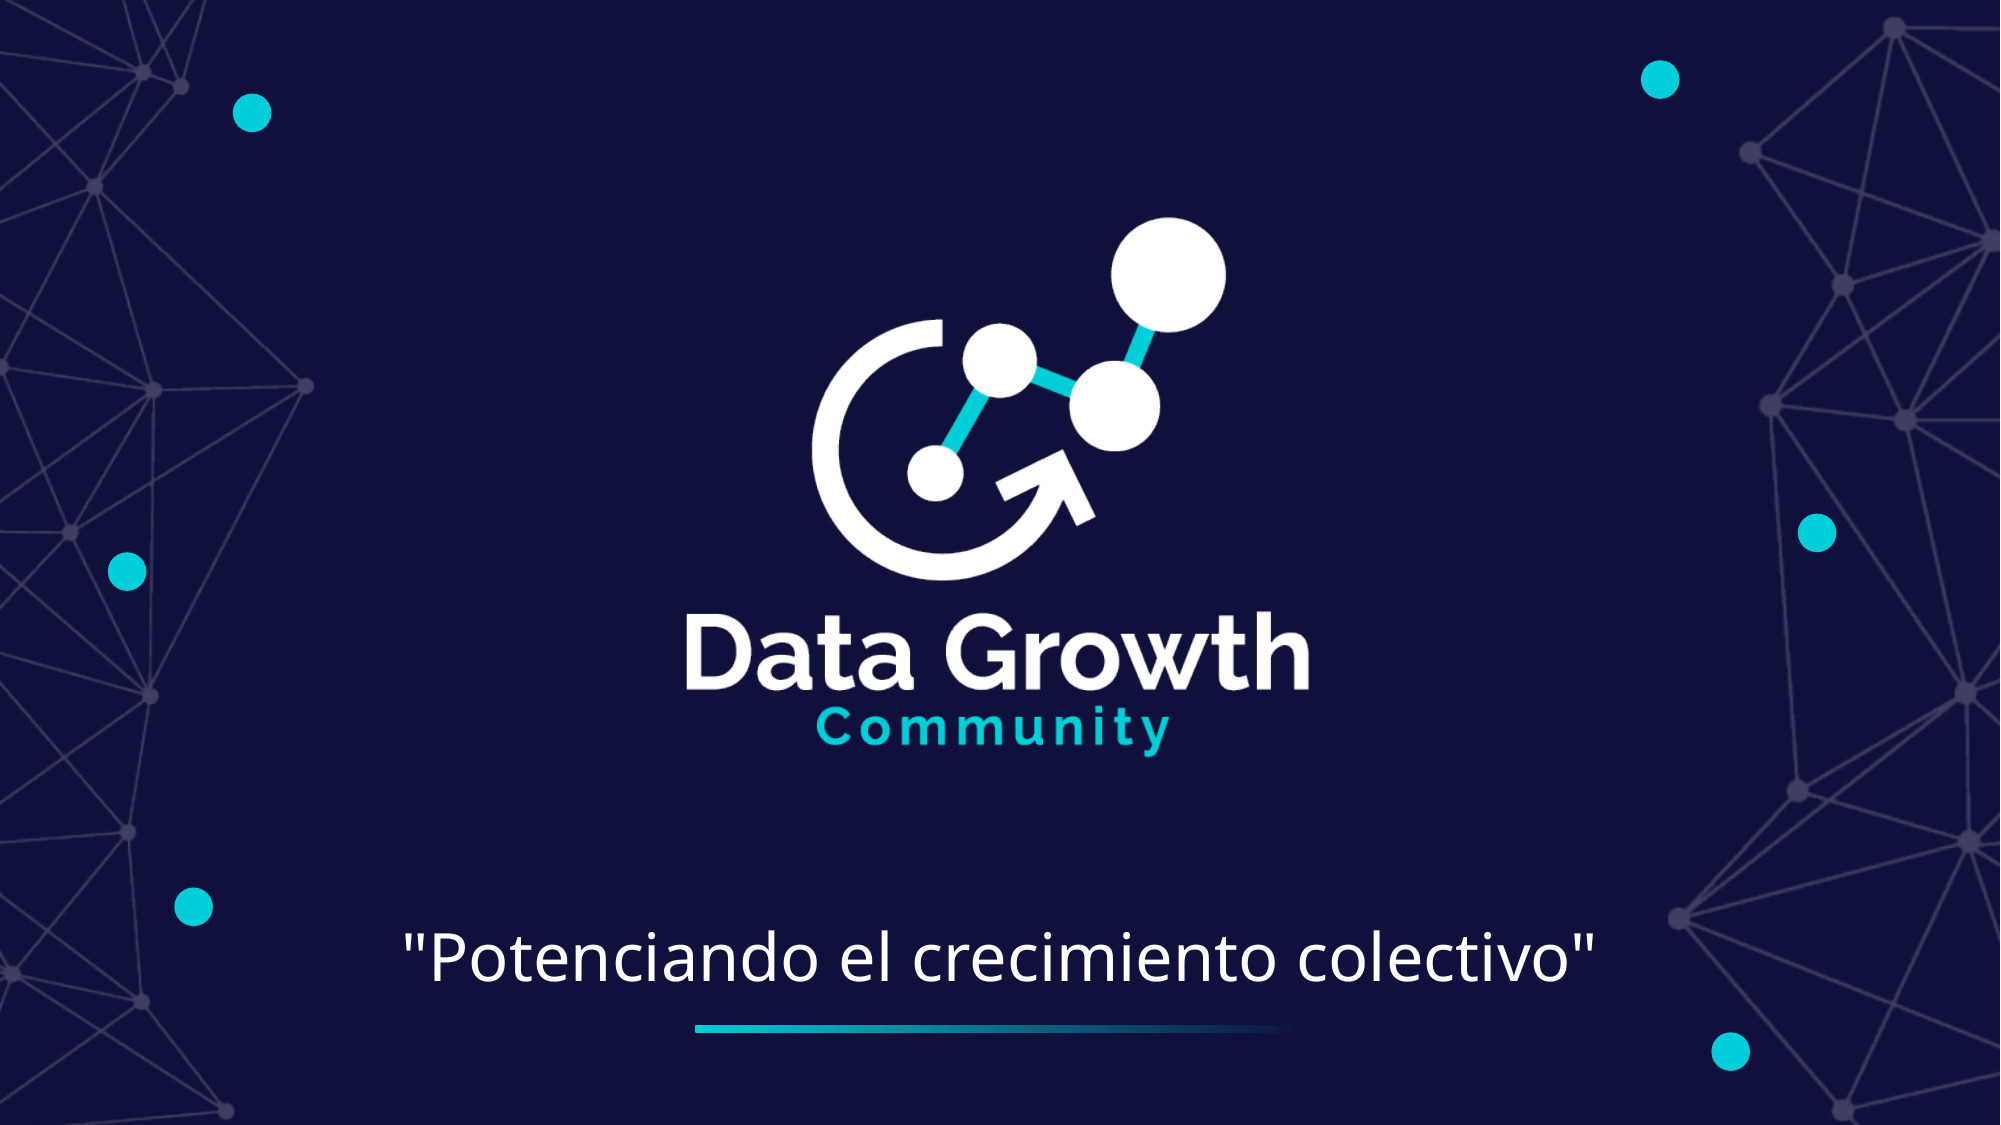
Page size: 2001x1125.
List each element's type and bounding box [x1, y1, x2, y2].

picture [605, 105, 1395, 896]
